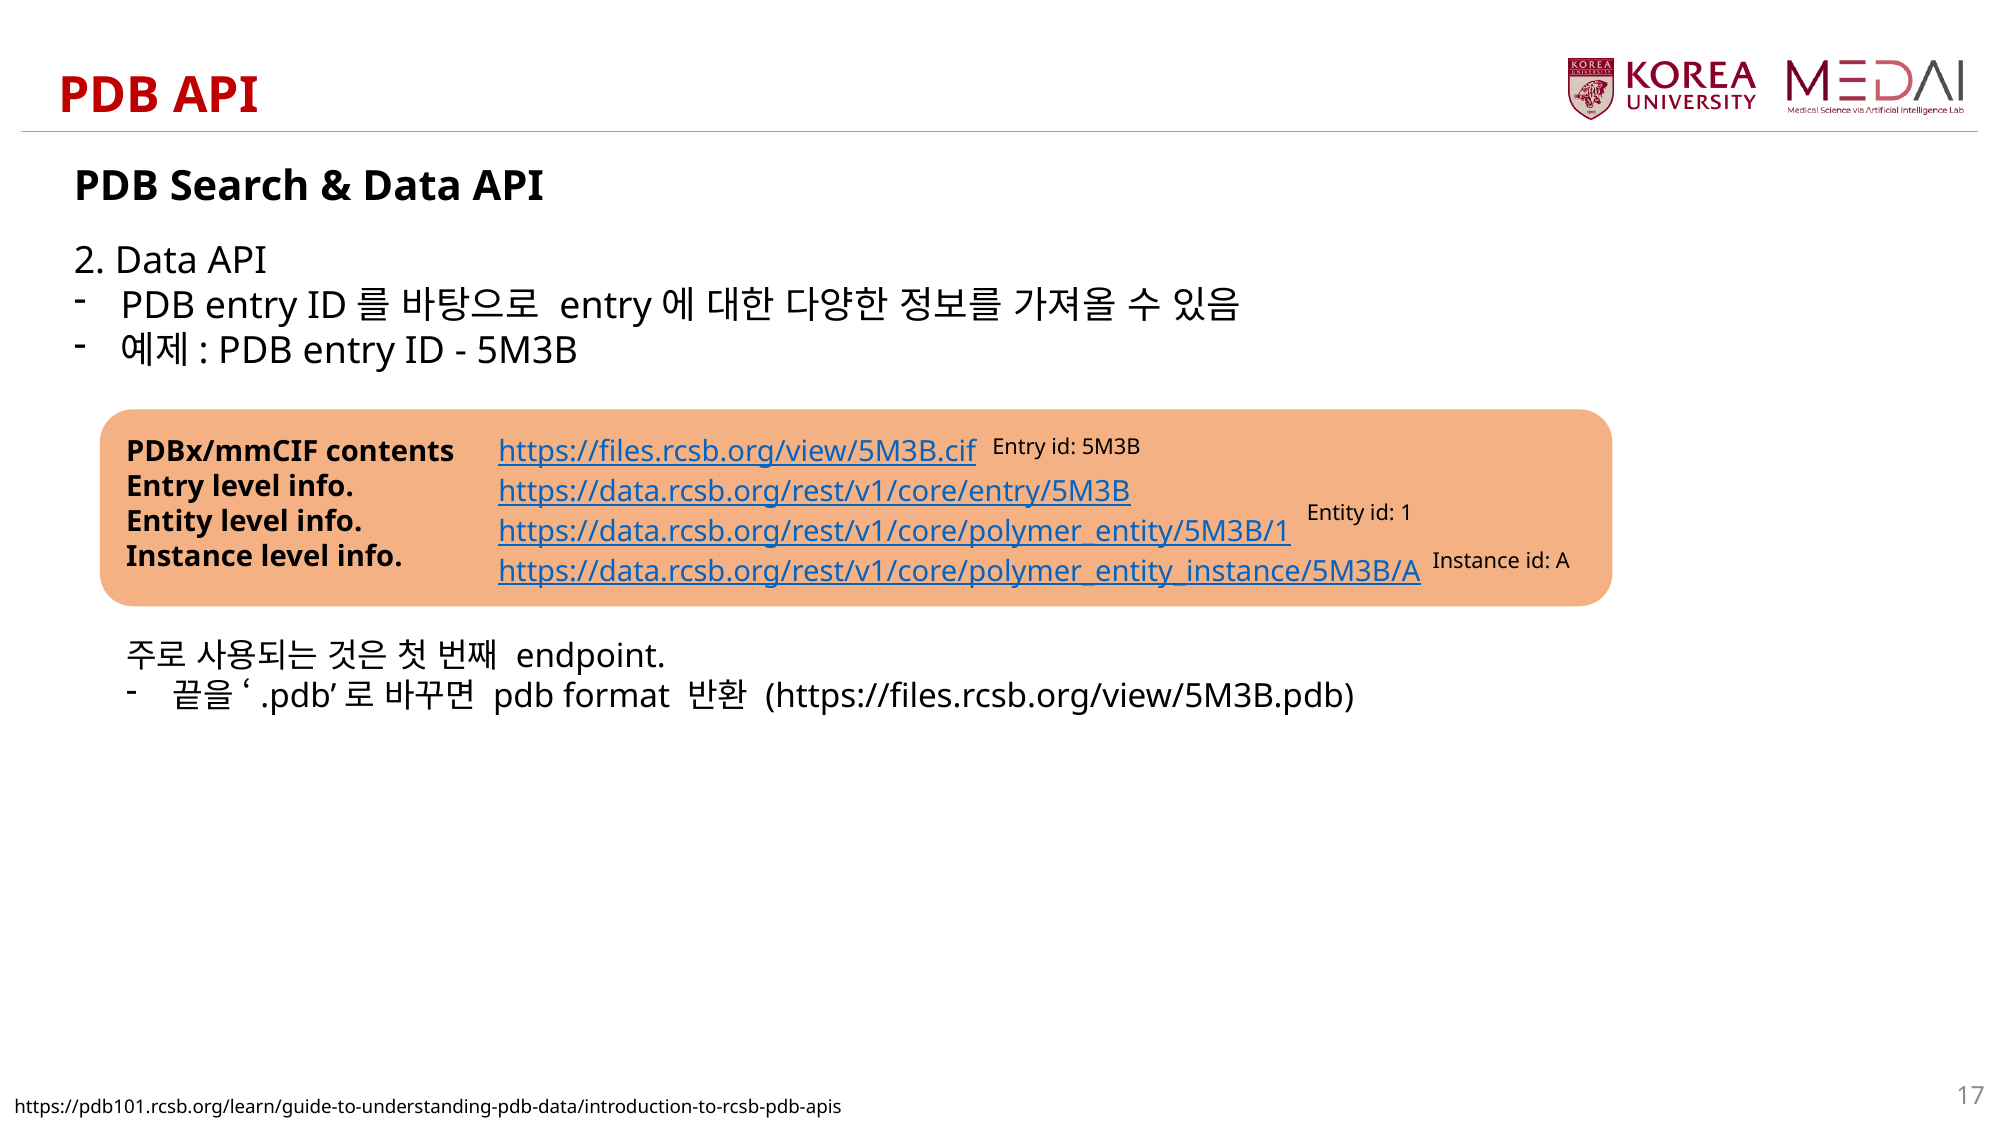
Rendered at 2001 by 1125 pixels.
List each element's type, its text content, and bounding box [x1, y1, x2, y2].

text_box https://files.rcsb.org/view/5M3B.cif https://data.rcsb.org/rest/v1/core/entry/5M3B https://data.rcsb.org/rest/v1/core/polymer_entity/5M3B/1 https://data.rcsb.org/rest/v1/core/polymer_entity_instance/5M3B/A [483, 425, 1735, 627]
text_box PDB API [43, 55, 274, 130]
text_box 2. Data API PDB entry ID를 바탕으로 entry에 대한 다양한 정보를 가져올 수 있음 예제: PDB entry ID - 5M3B [58, 228, 1642, 424]
text_box Entity id: 1 [1292, 490, 1517, 532]
text_box PDBx/mmCIF contents Entry level info. Entity level info. Instance level info. [111, 425, 1112, 580]
text_box https://pdb101.rcsb.org/learn/guide-to-understanding-pdb-data/introduction-to-rcsb-pdb-apis [0, 1087, 1000, 1125]
text_box [42, 152, 2000, 1020]
text_box PDB Search & Data API [58, 151, 1059, 216]
text_box Entry id: 5M3B [977, 425, 1202, 467]
text_box Instance id: A [1417, 538, 1642, 580]
text_box 주로 사용되는 것은 첫 번째 endpoint. 끝을 ‘.pdb’로 바꾸면 pdb format 반환 (https://files.rcsb.org/view/5M3B.pdb) [111, 627, 1778, 722]
slide_number 17 [1917, 1066, 2000, 1125]
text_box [1568, 48, 1973, 125]
